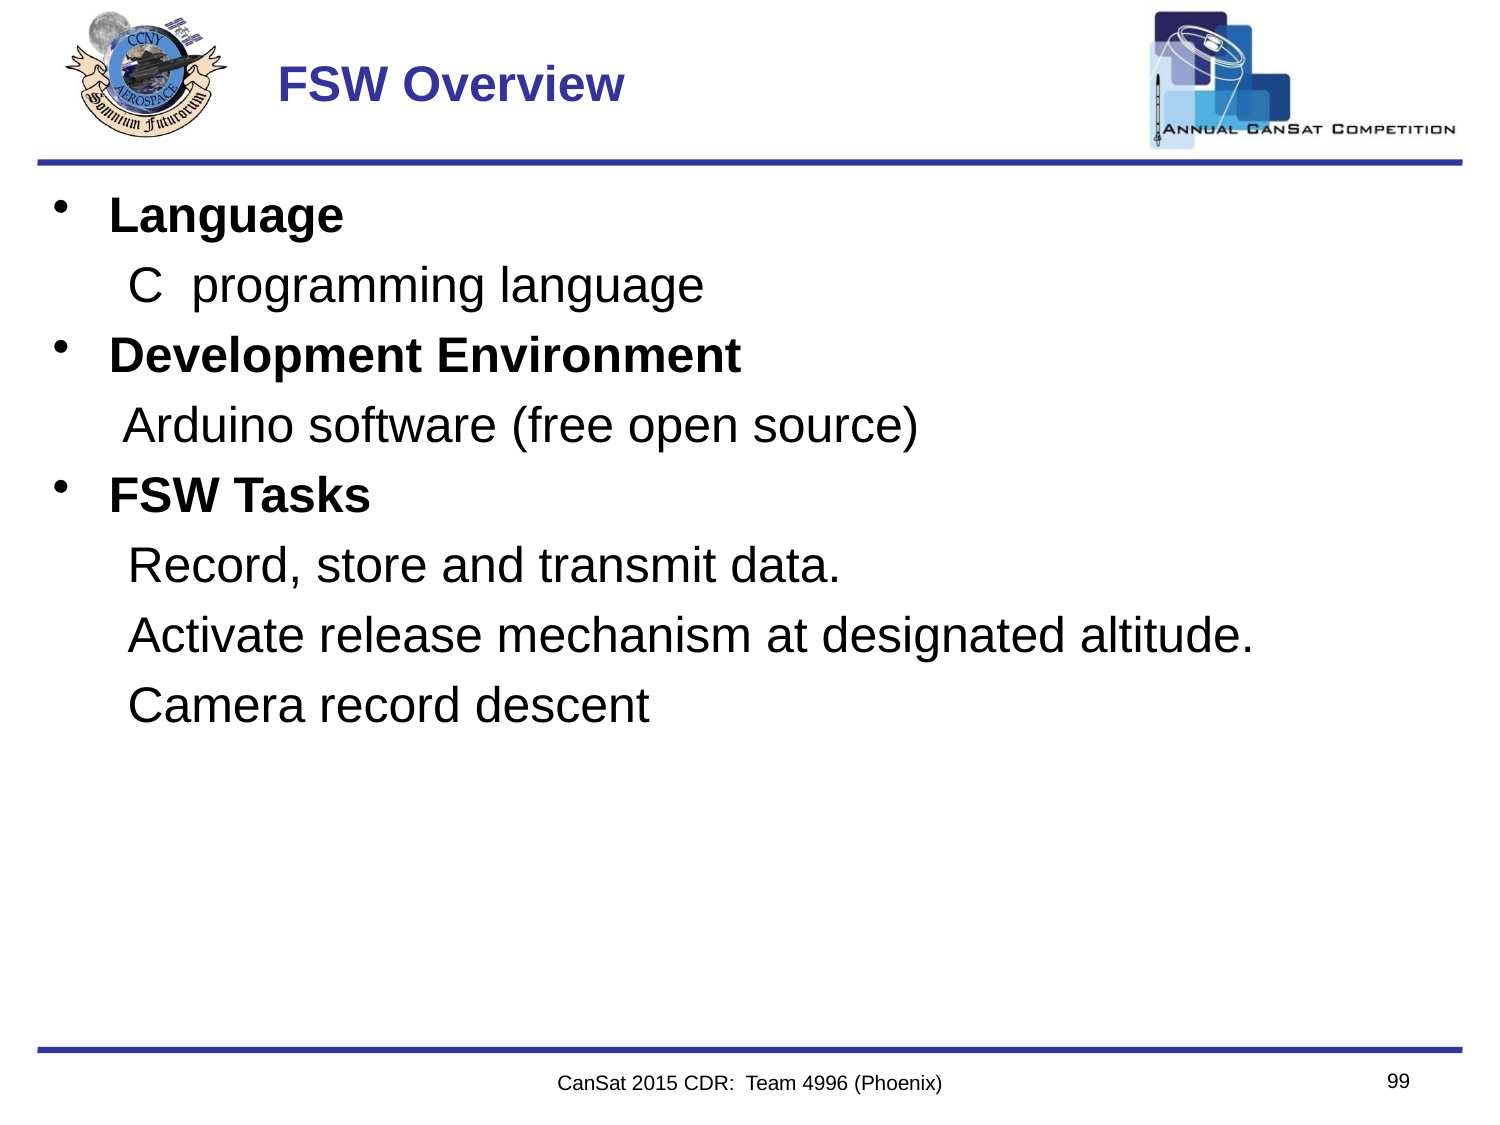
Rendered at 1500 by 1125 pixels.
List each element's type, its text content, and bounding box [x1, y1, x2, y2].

list Language C programming language Development Environment Arduino software (free open source) FSW Tasks Record, store and transmit data. Activate release mechanism at designated altitude. Camera record descent [37, 174, 1463, 1025]
title FSW Overview [303, 12, 1238, 150]
slide_number 99 [1312, 1059, 1425, 1100]
picture [0, 0, 301, 151]
footer CanSat 2015 CDR: Team 4996 (Phoenix) [450, 1062, 1050, 1103]
picture [1142, 1, 1463, 157]
